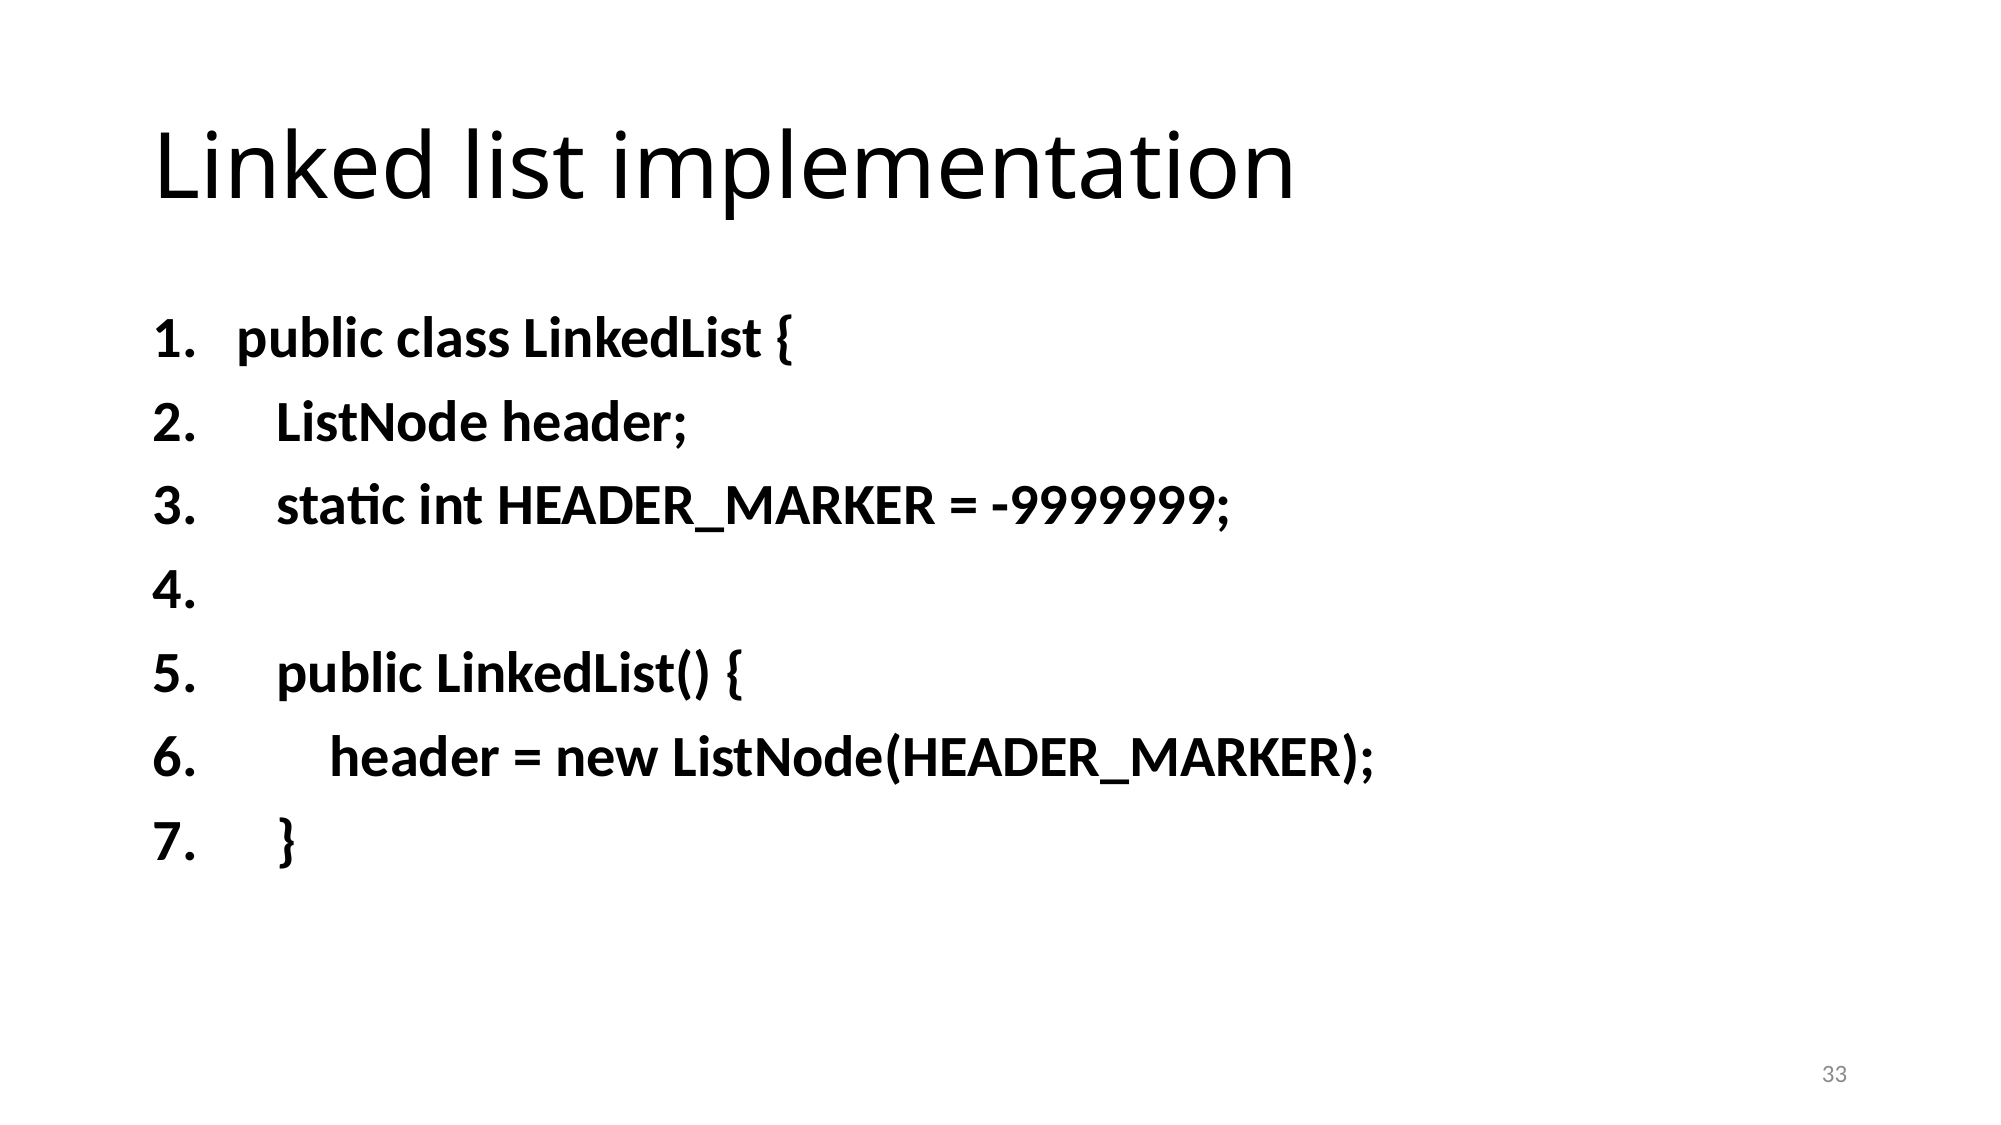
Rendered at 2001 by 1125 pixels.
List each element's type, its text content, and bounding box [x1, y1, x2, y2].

title Linked list implementation [137, 59, 1863, 278]
slide_number 33 [1412, 1042, 1863, 1103]
list public class LinkedList { ListNode header; static int HEADER_MARKER = -9999999; public LinkedList() { header = new ListNode(HEADER_MARKER); } [137, 299, 1863, 1014]
